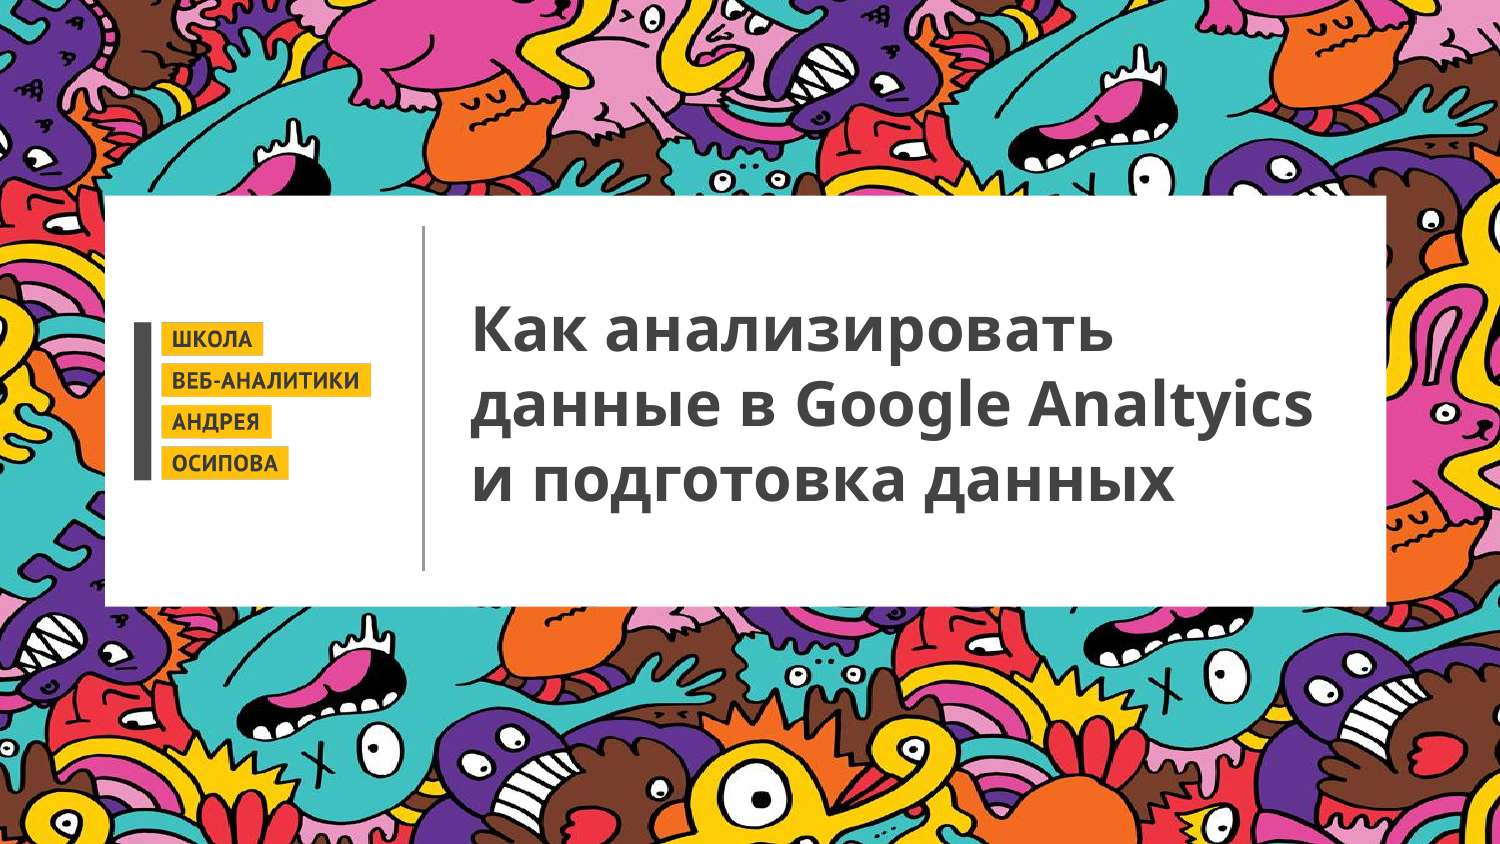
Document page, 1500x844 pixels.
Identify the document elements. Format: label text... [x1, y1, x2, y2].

text_box Как анализировать данные в Google Analtyics и подготовка данных [455, 195, 1387, 607]
picture [0, 0, 1500, 844]
title [105, 195, 455, 607]
